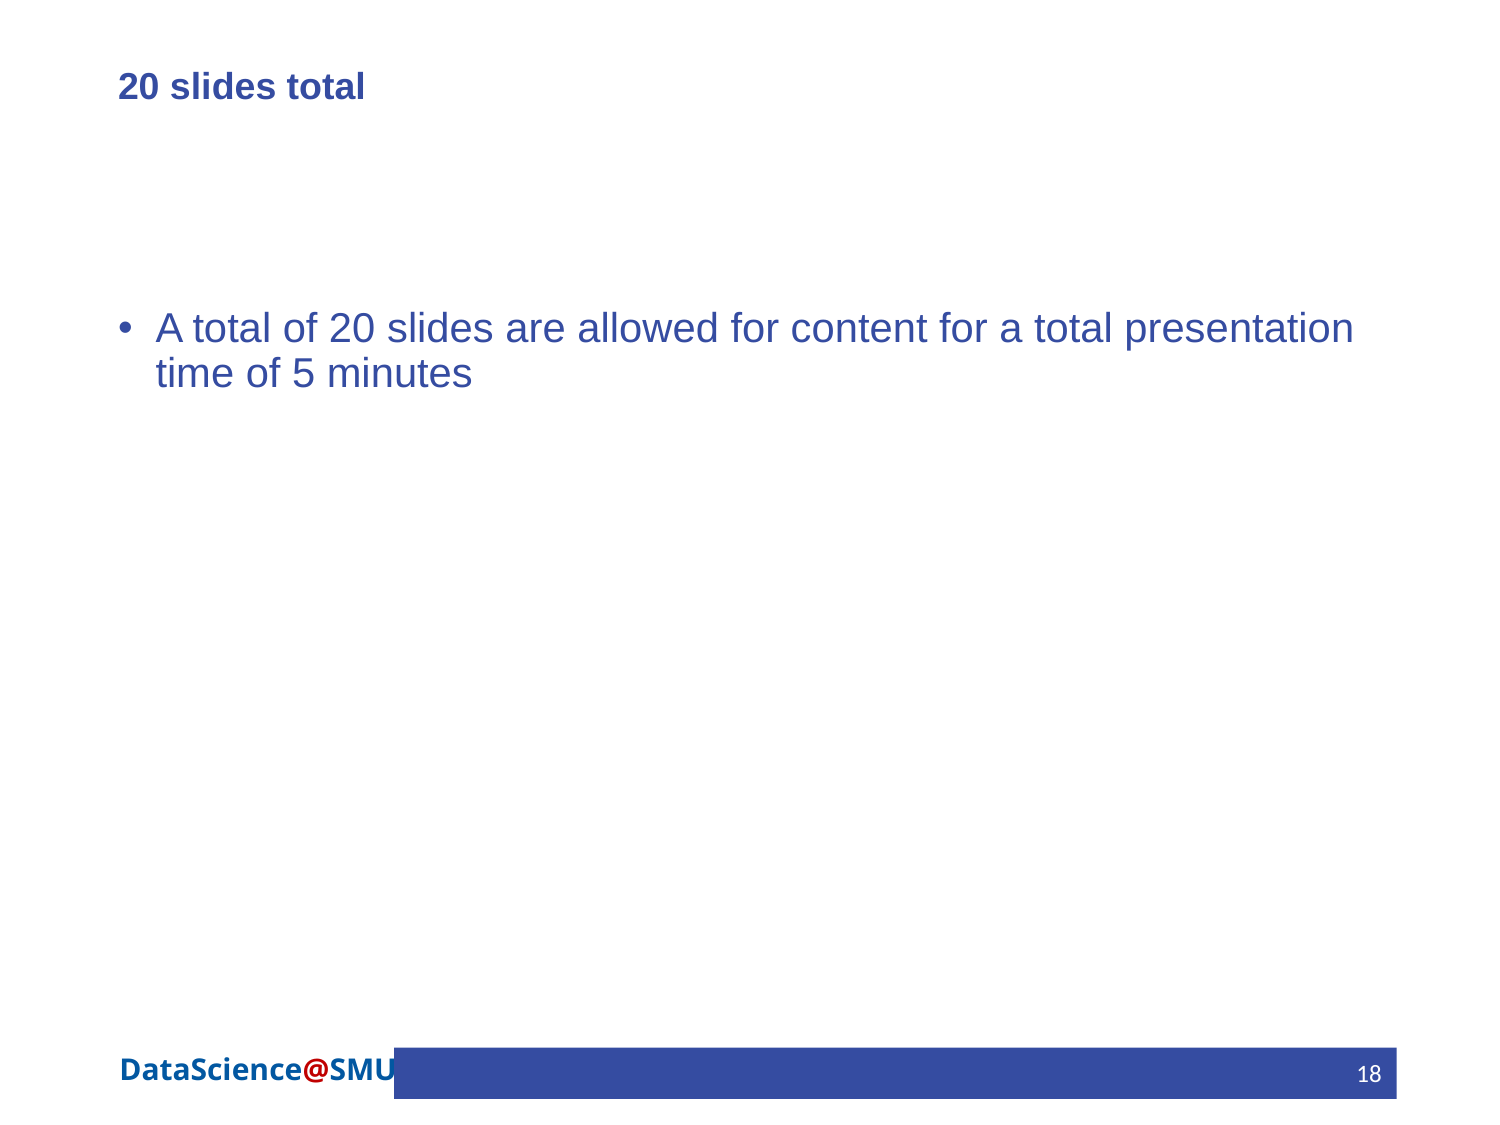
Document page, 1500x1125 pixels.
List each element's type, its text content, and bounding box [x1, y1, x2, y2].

slide_number 18 [1059, 1042, 1397, 1103]
list A total of 20 slides are allowed for content for a total presentation time of 5 minutes [103, 299, 1397, 1014]
title 20 slides total [103, 59, 1397, 278]
